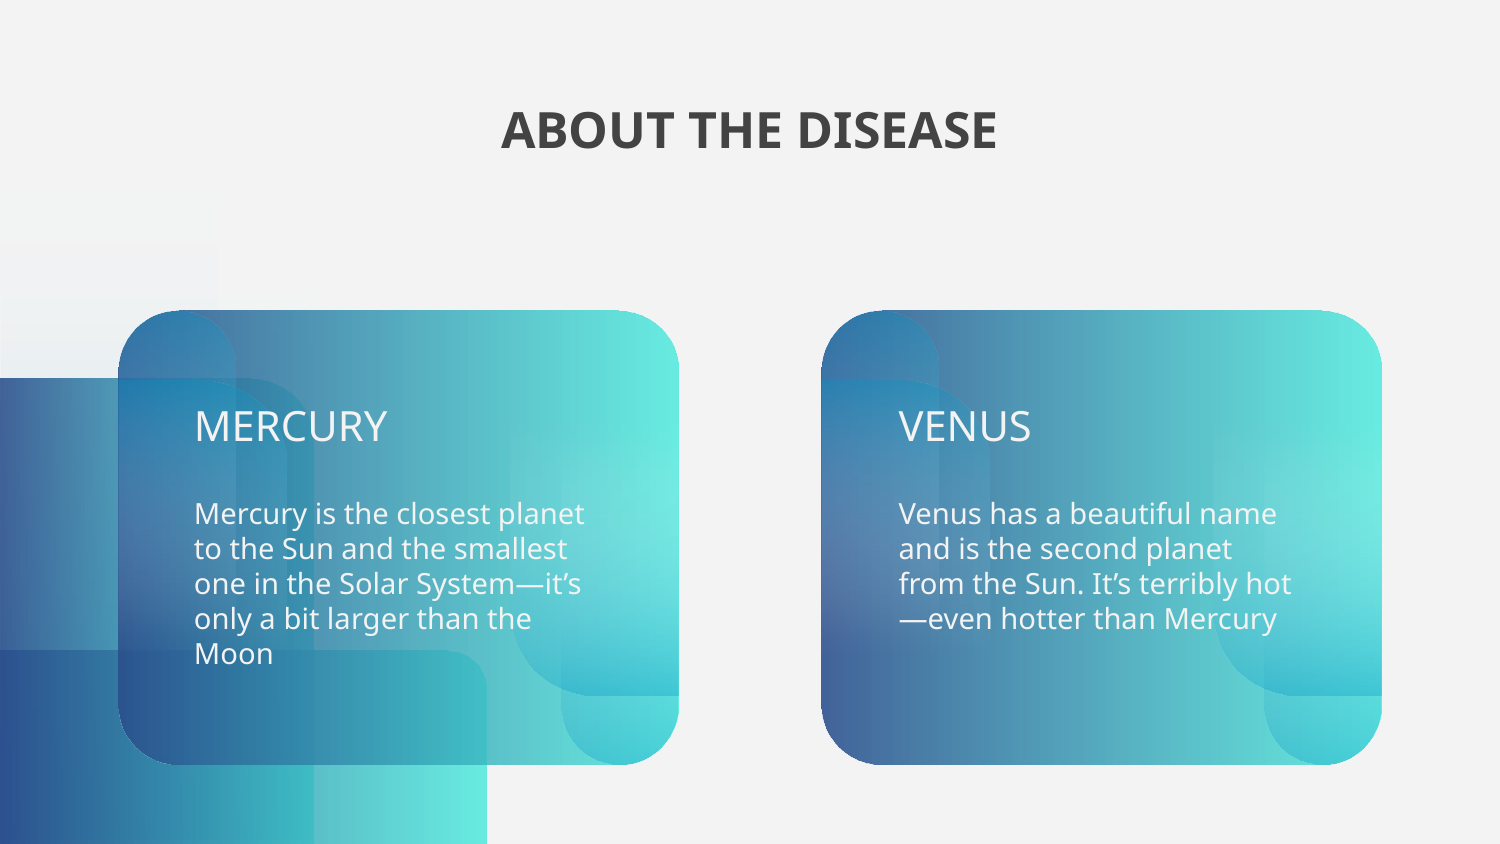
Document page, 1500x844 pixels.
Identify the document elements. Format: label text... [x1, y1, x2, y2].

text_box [118, 310, 679, 765]
title ABOUT THE DISEASE [118, 83, 1382, 168]
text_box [821, 310, 1382, 765]
